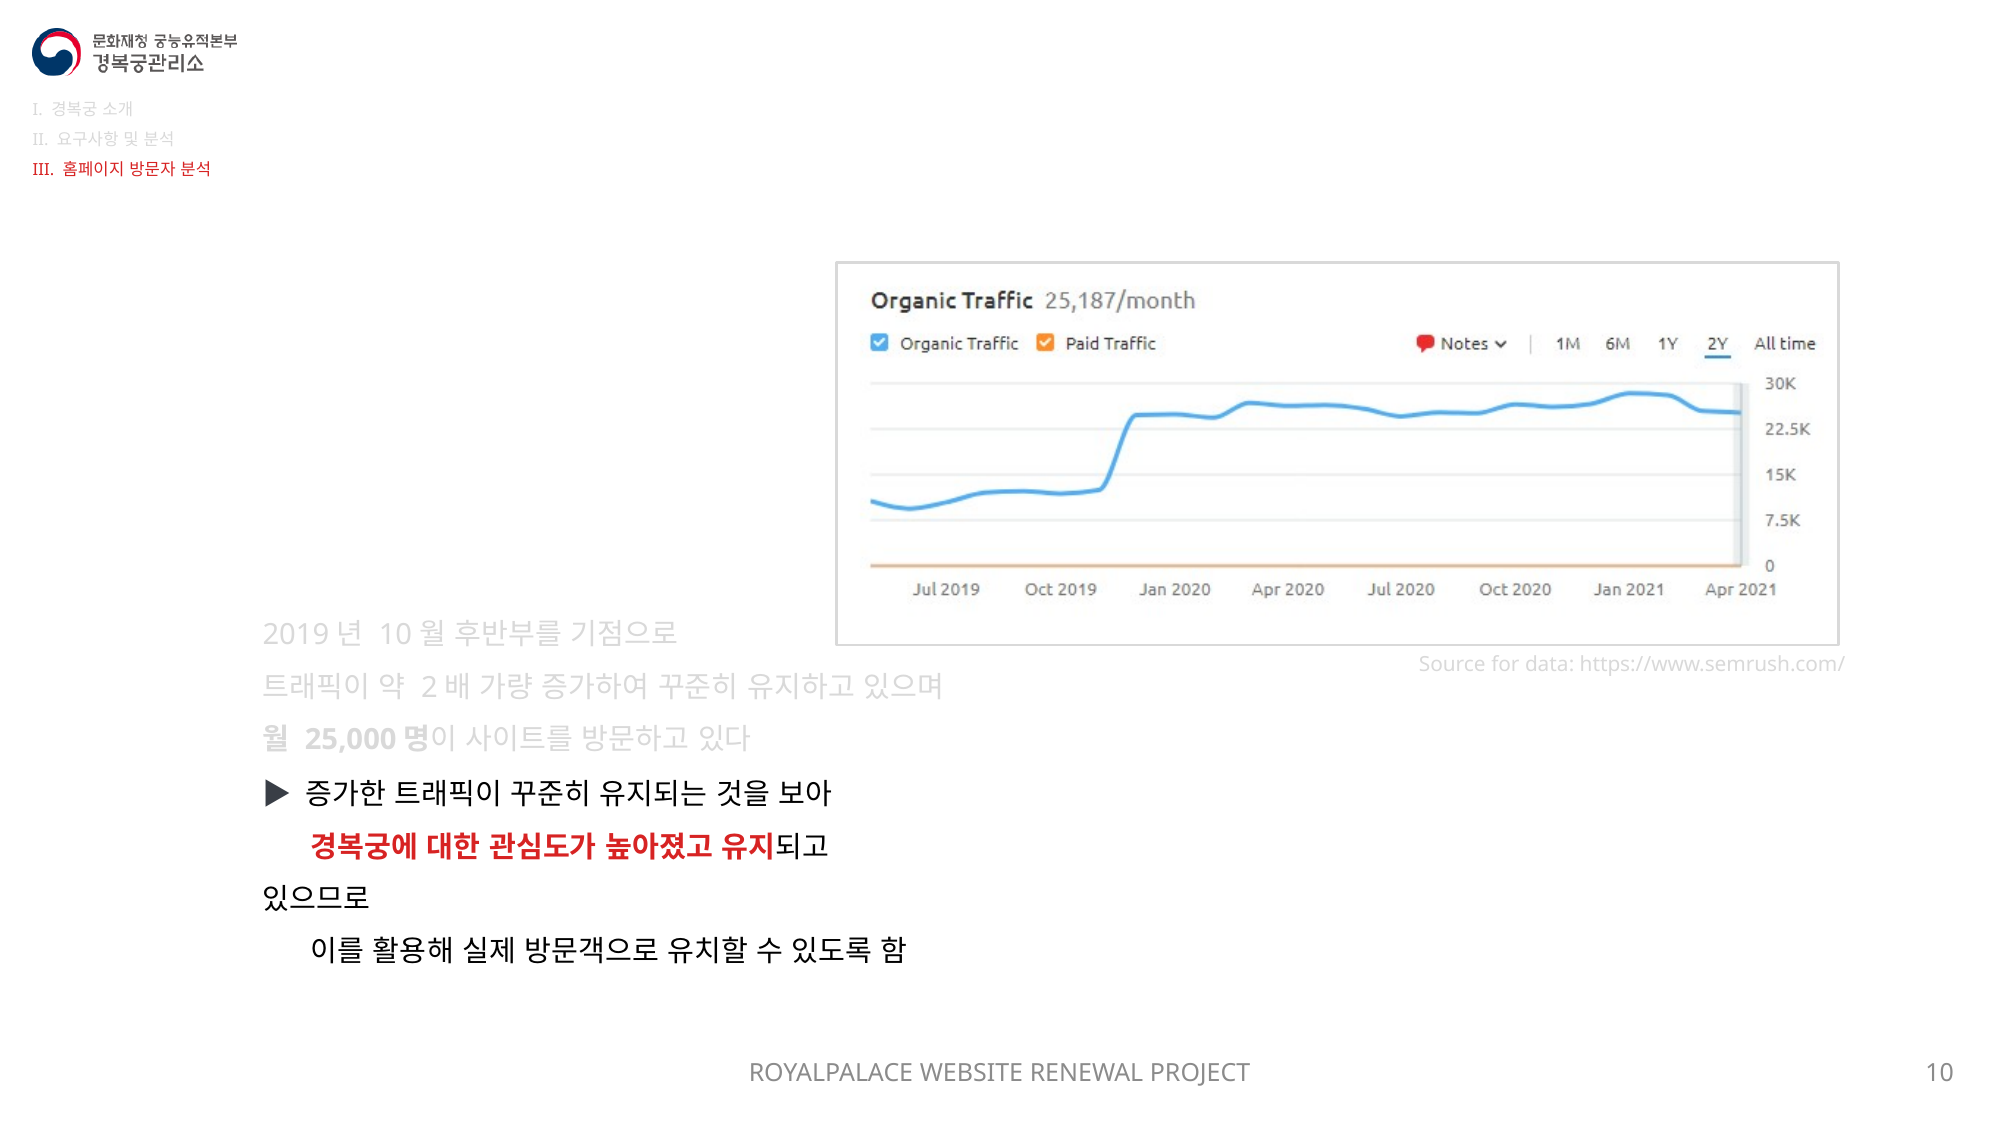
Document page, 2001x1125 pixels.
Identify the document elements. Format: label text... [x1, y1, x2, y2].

text_box Source for data: https://www.semrush.com/ [1404, 643, 1860, 684]
footer ROYALPALACE WEBSITE RENEWAL PROJECT [662, 1043, 1338, 1104]
text_box ▶ 증가한 트래픽이 꾸준히 유지되는 것을 보아 경복궁에 대한 관심도가 높아졌고 유지되고 있으므로 이를 활용해 실제 방문객으로 유치할 수 있도록 함 [247, 750, 950, 976]
text_box 2019년 10월 후반부를 기점으로 트래픽이 약 2배 가량 증가하여 꾸준히 유지하고 있으며 월 25,000명이 사이트를 방문하고 있다 [247, 590, 1129, 763]
text_box I. 경복궁 소개 II. 요구사항 및 분석 III. 홈페이지 방문자 분석 [17, 81, 227, 187]
slide_number 10 [1518, 1043, 1969, 1104]
picture [31, 28, 238, 76]
picture [837, 263, 1837, 644]
